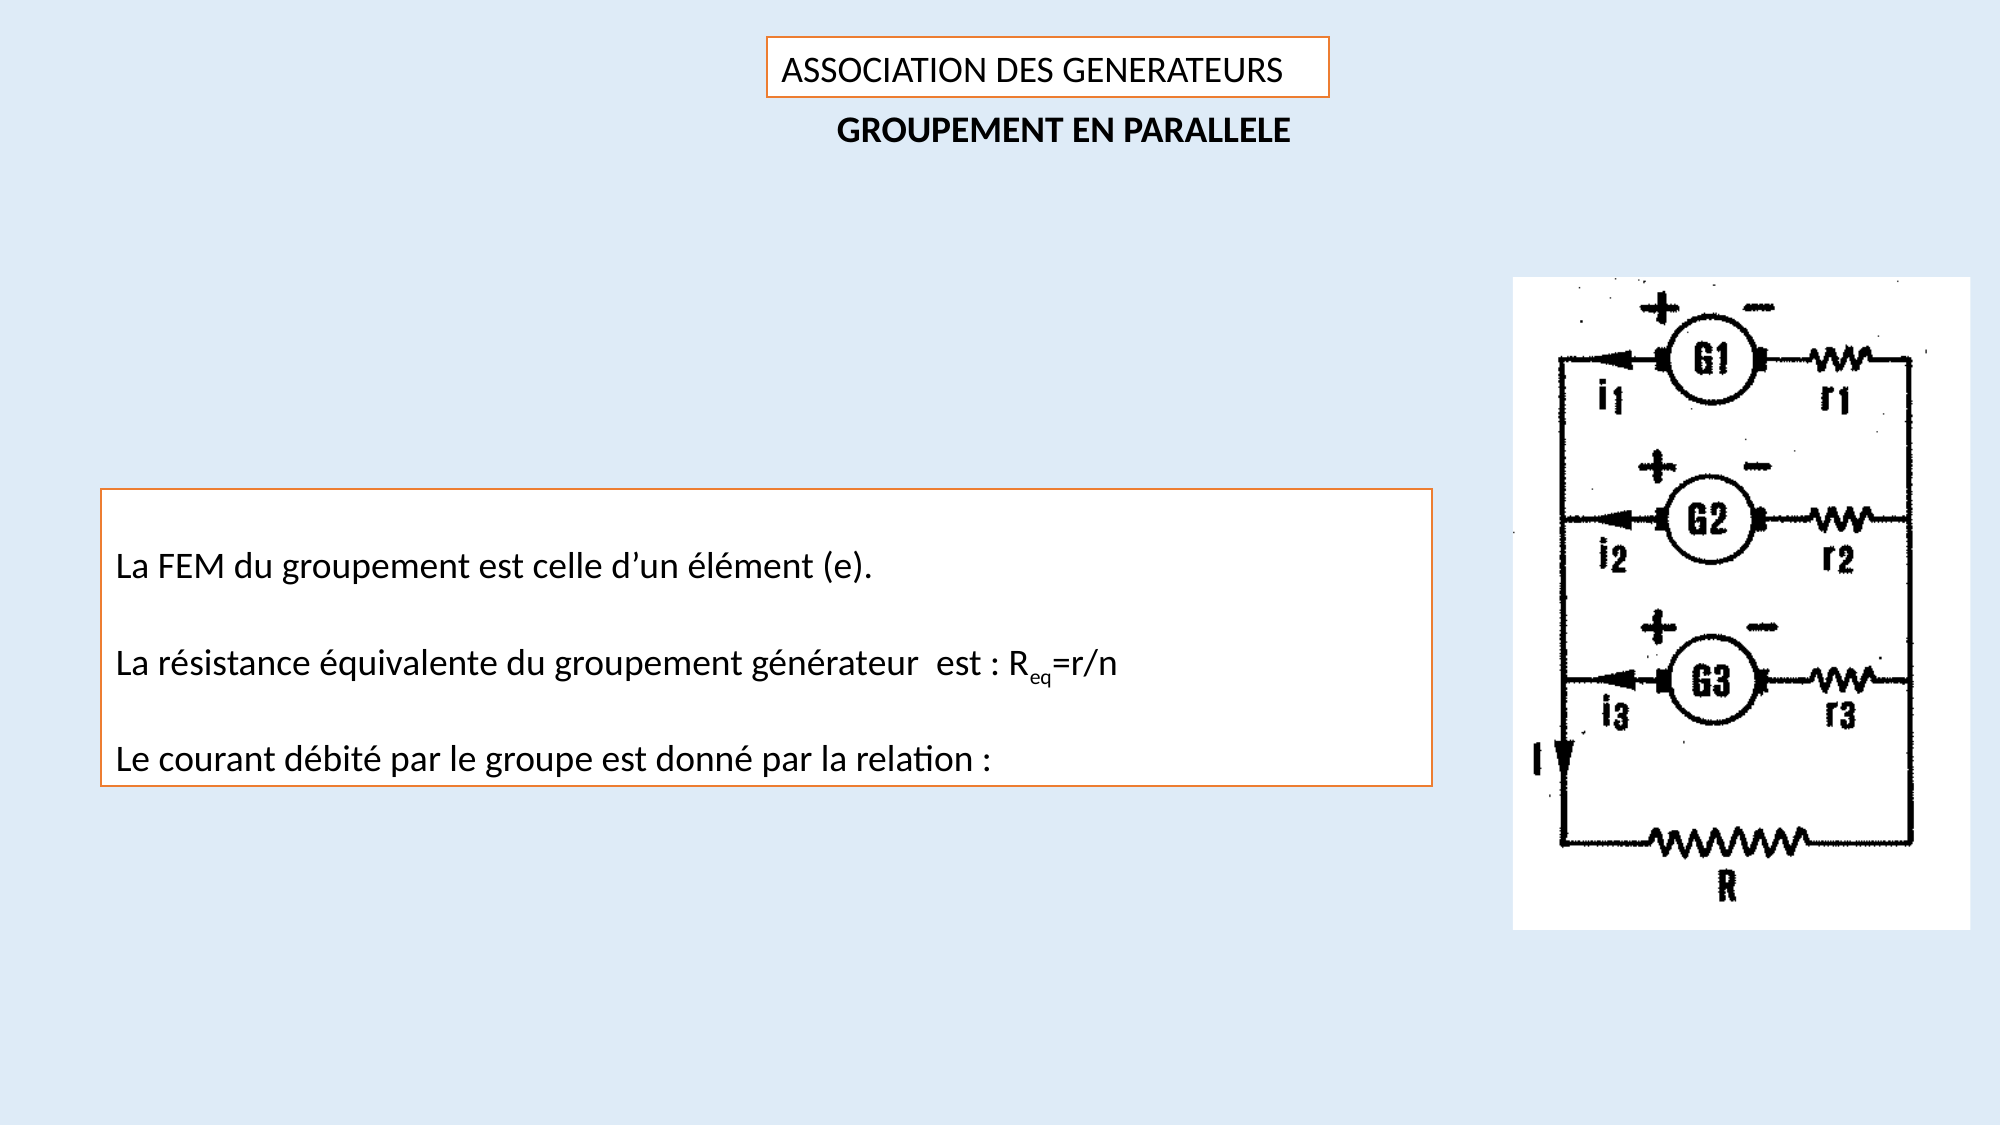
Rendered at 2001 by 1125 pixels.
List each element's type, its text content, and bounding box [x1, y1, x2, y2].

picture [1512, 277, 1971, 930]
text_box ASSOCIATION DES GENERATEURS [766, 36, 1330, 98]
text_box GROUPEMENT EN PARALLELE [822, 98, 1307, 158]
